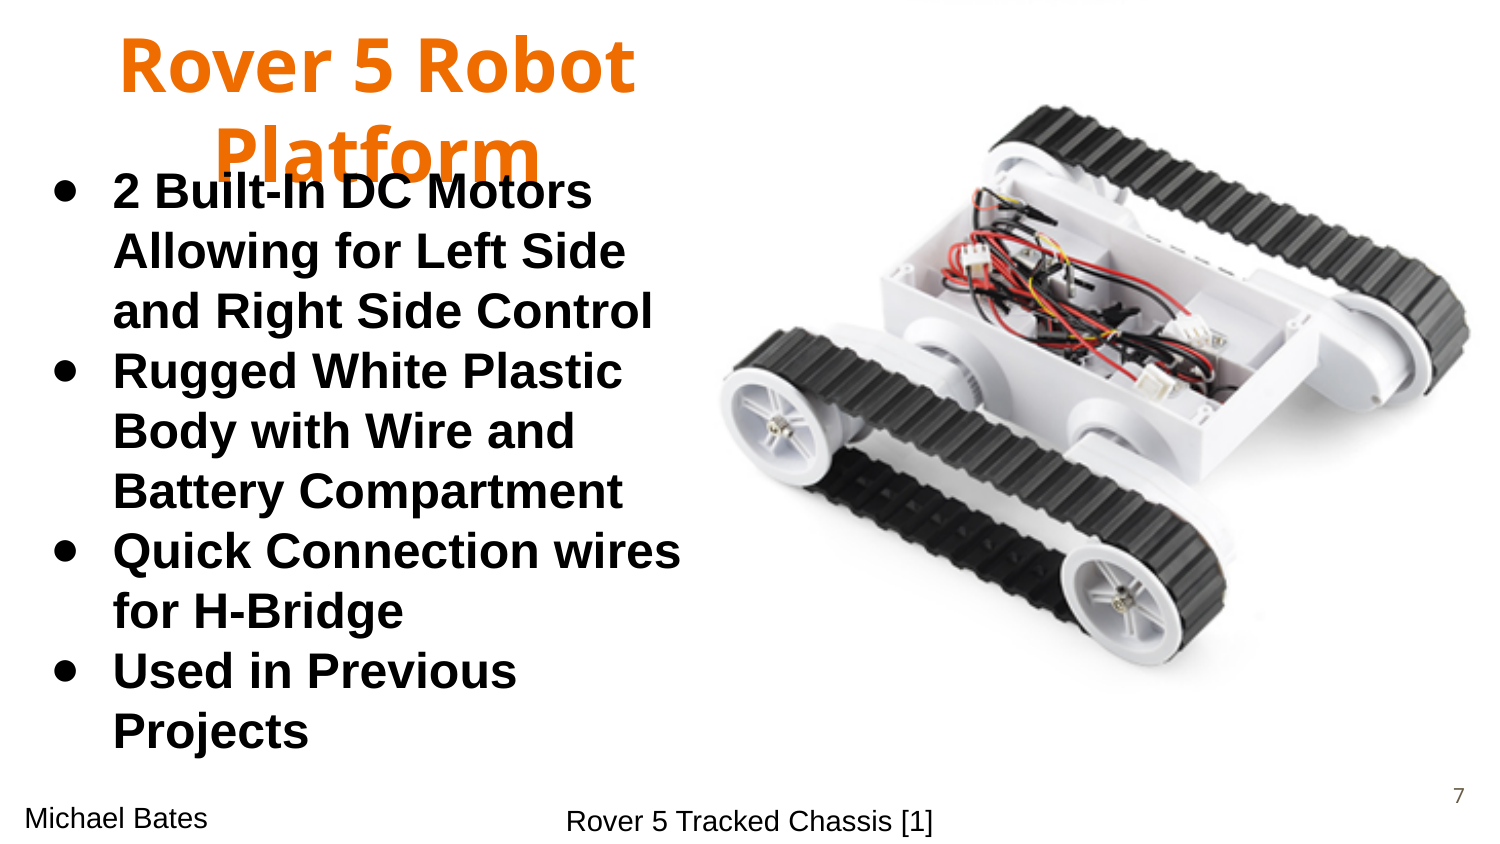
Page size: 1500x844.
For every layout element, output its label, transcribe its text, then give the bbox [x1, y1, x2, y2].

title Rover 5 Robot Platform [36, 2, 690, 119]
picture [695, 0, 1500, 788]
slide_number 7 [1389, 796, 1480, 830]
text_box Michael Bates [9, 784, 448, 837]
text_box 2 Built-In DC Motors Allowing for Left Side and Right Side Control Rugged White Plastic Body with Wire and Battery Compartment Quick Connection wires for H-Bridge Used in Previous Projects [22, 143, 690, 760]
text_box Rover 5 Tracked Chassis [1] [497, 786, 1003, 839]
